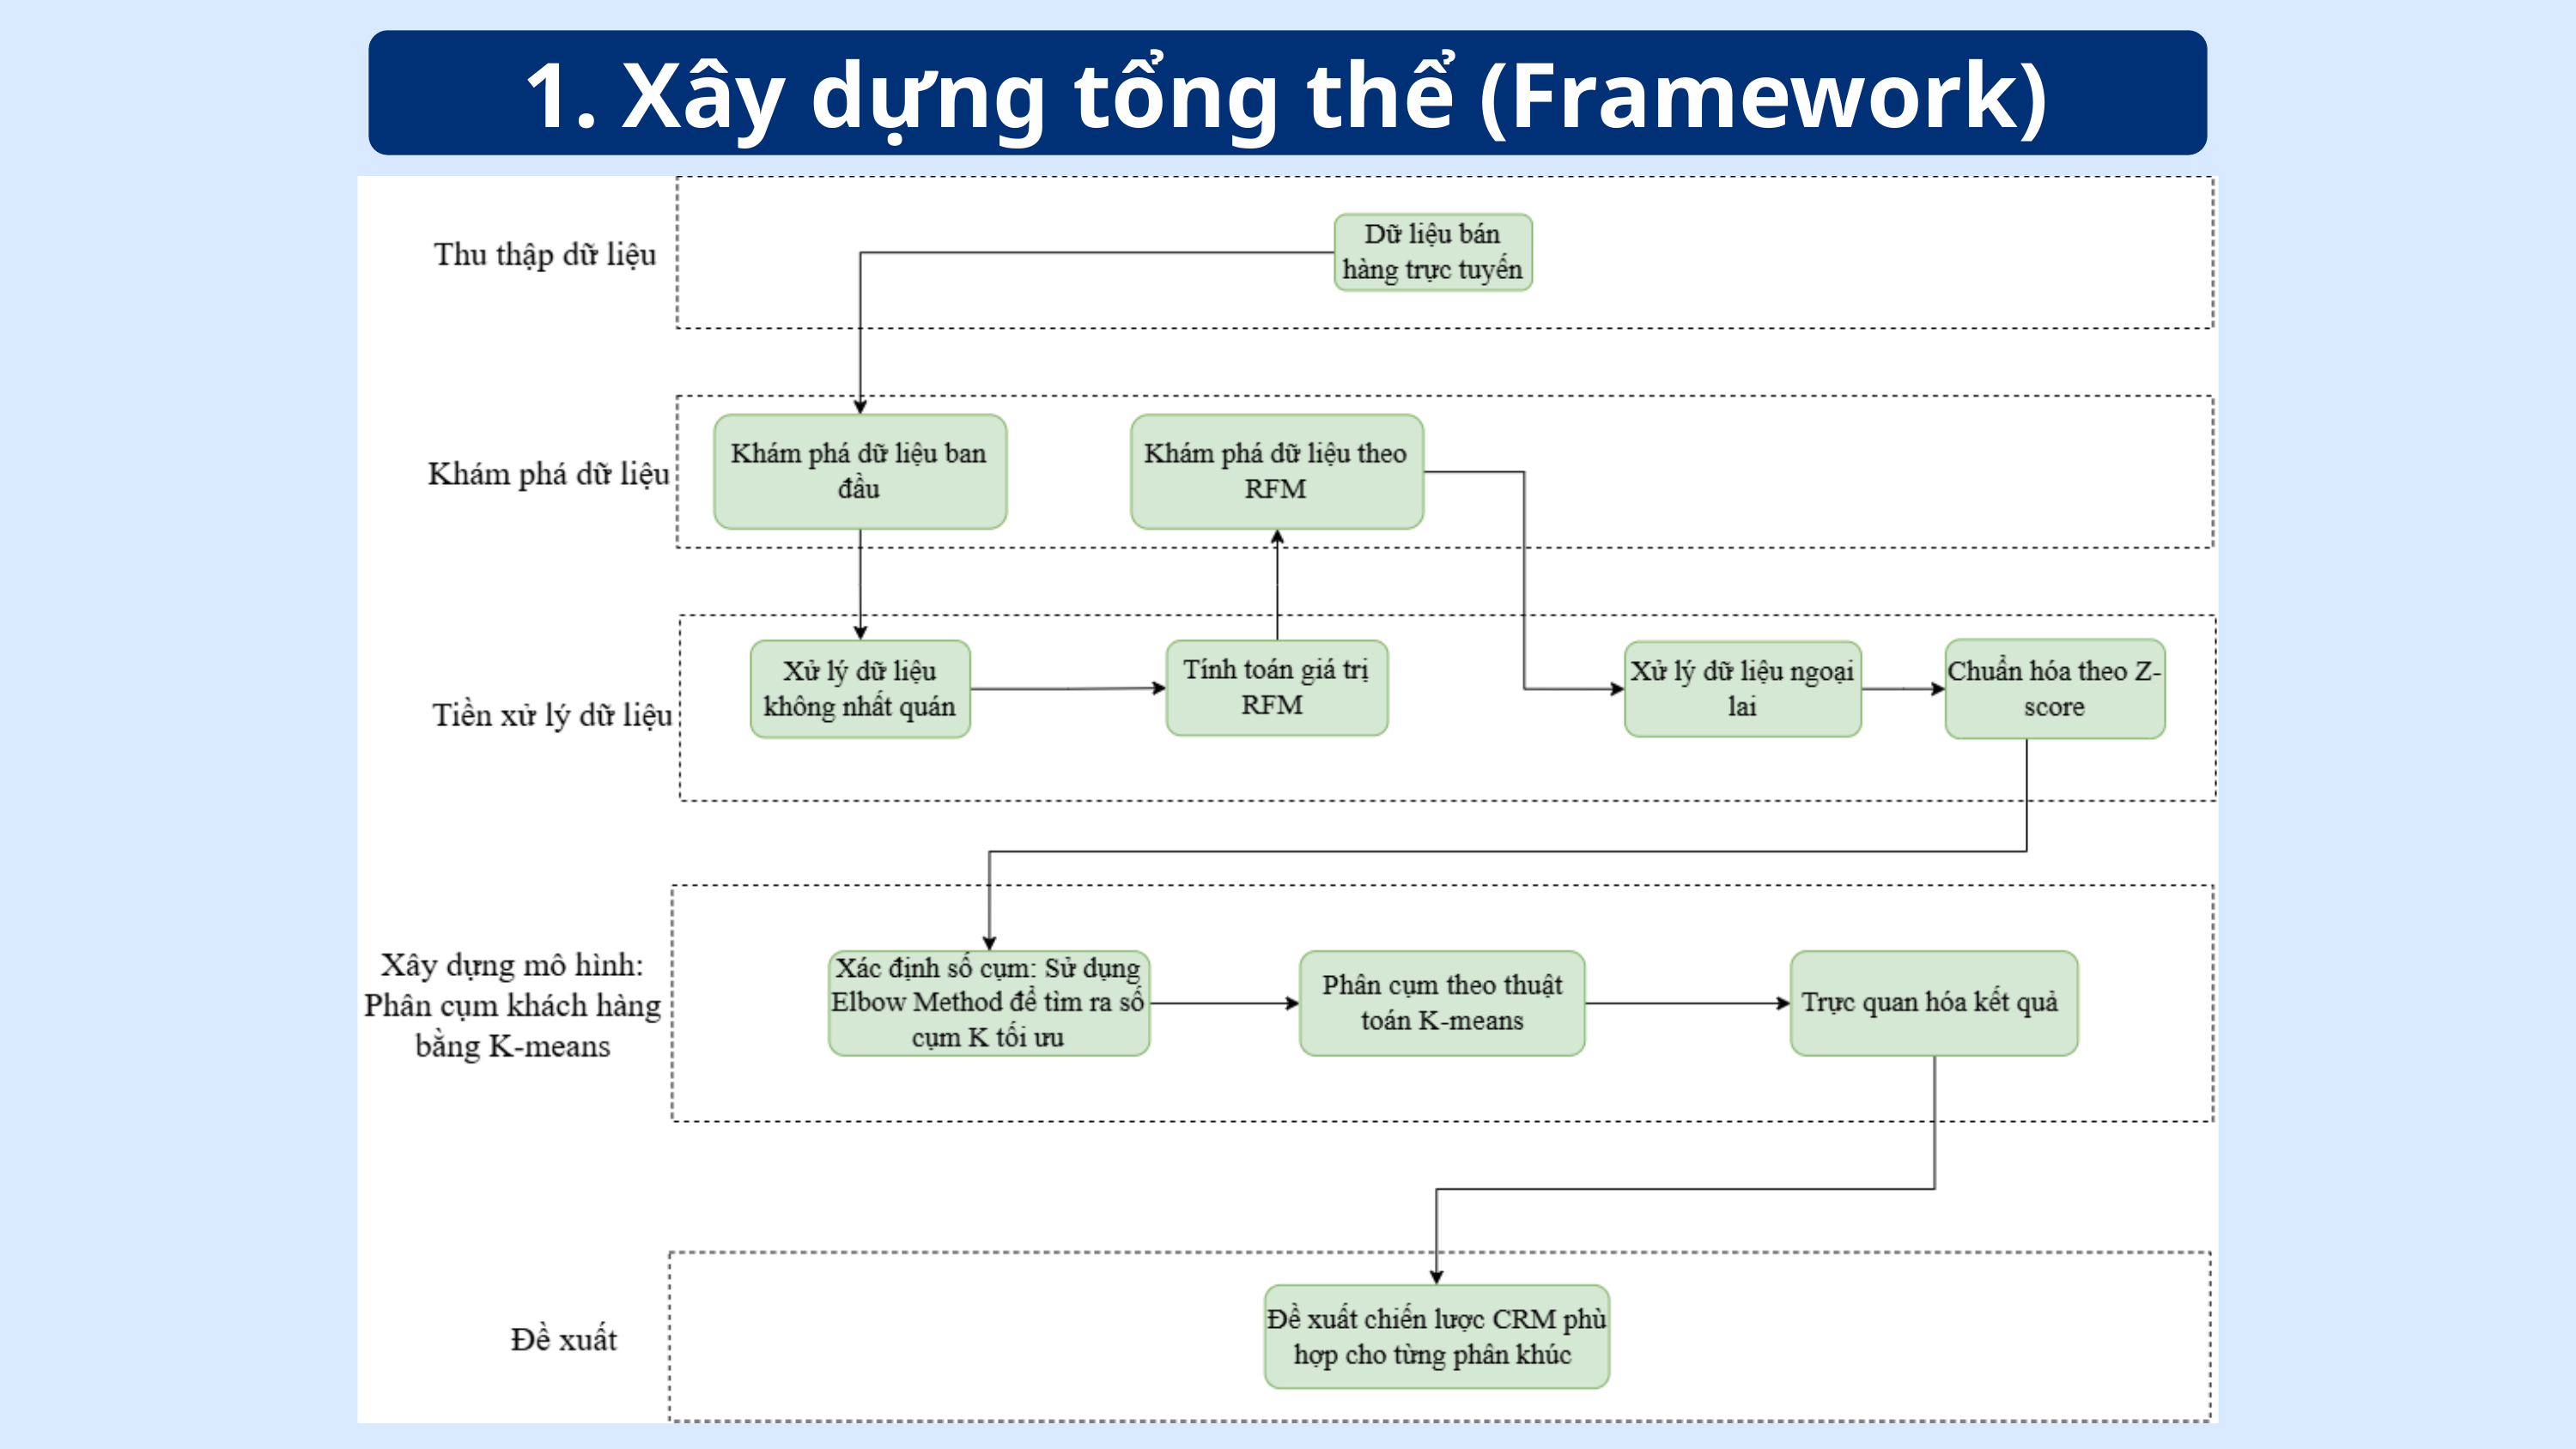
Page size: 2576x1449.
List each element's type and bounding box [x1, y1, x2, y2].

text_box [368, 29, 2208, 155]
text_box [357, 176, 2219, 1423]
